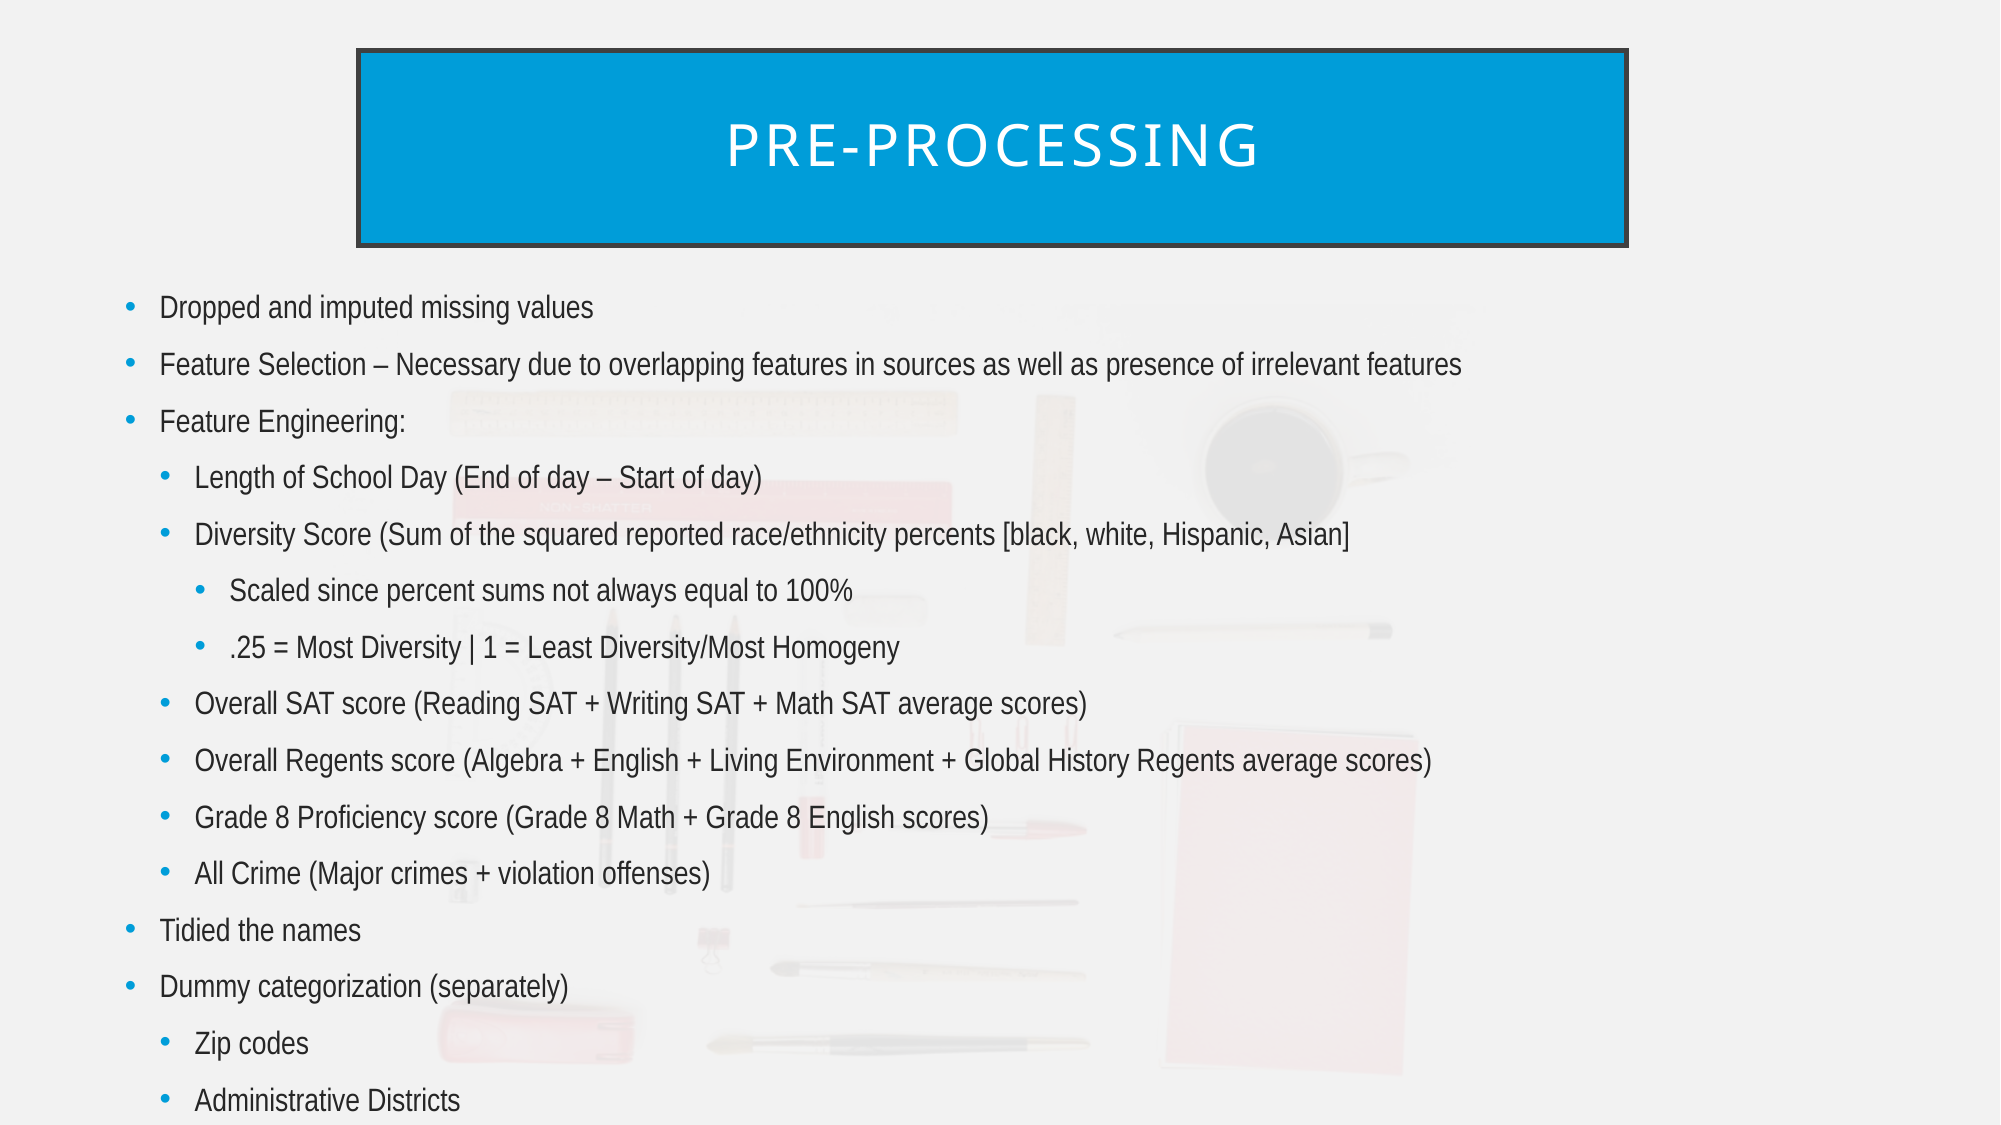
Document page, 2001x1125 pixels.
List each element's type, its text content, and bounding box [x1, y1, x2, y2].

title Pre-processing [356, 48, 1629, 248]
list Dropped and imputed missing values Feature Selection – Necessary due to overlapping features in sources as well as presence of irrelevant features Feature Engineering: Length of School Day (End of day – Start of day) Diversity Score (Sum of the squared reported race/ethnicity percents [black, white, Hispanic, Asian] Scaled since percent sums not always equal to 100% .25 = Most Diversity | 1 = Least Diversity/Most Homogeny Overall SAT score (Reading SAT + Writing SAT + Math SAT average scores) Overall Regents score (Algebra + English + Living Environment + Global History Regents average scores) Grade 8 Proficiency score (Grade 8 Math + Grade 8 English scores) All Crime (Major crimes + violation offenses) Tidied the names Dummy categorization (separately) Zip codes Administrative Districts [75, 279, 1969, 1125]
picture [321, 304, 1507, 1103]
